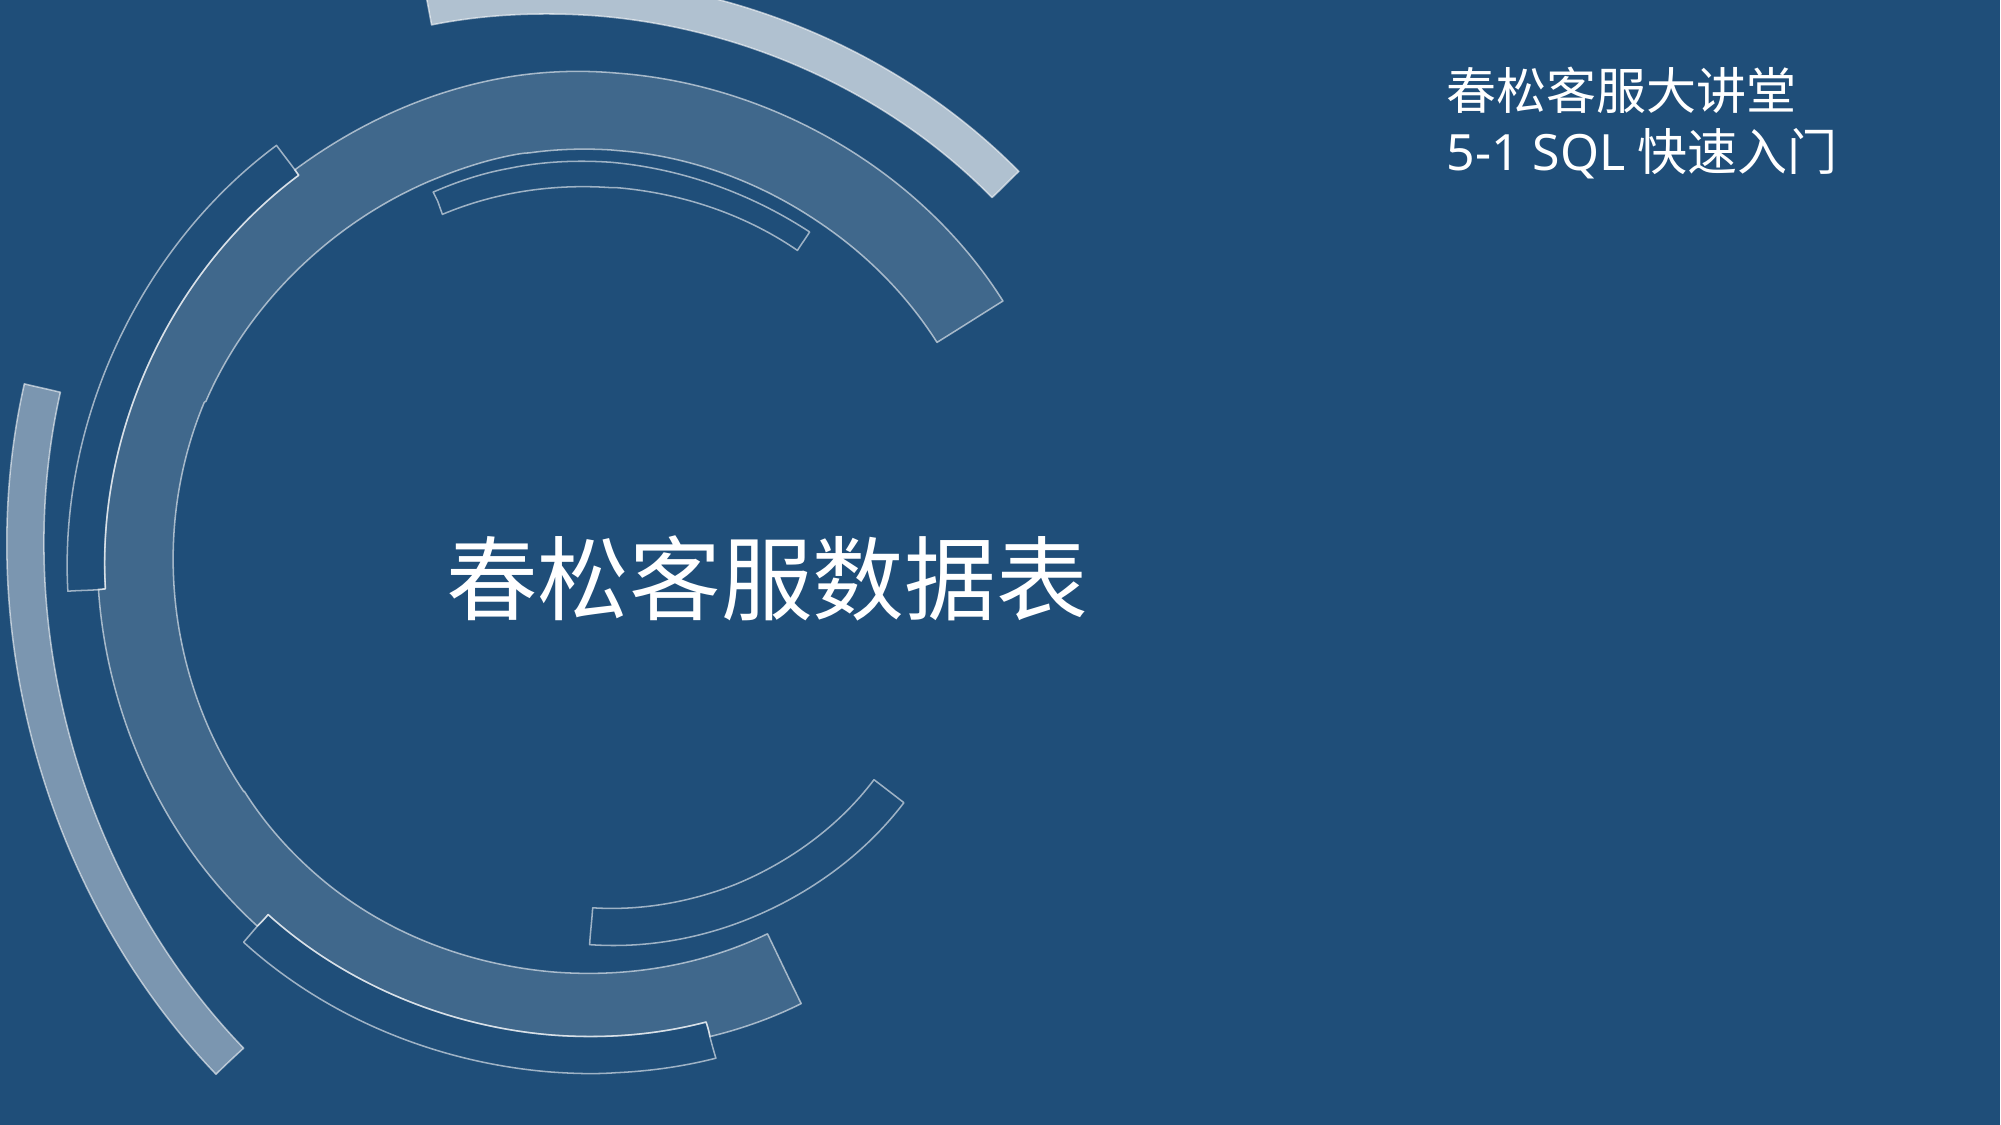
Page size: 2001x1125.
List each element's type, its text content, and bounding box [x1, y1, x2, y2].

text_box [0, 0, 1019, 1075]
text_box 5-1 SQL快速入门 [1431, 112, 1853, 188]
text_box 春松客服大讲堂 [1431, 51, 1812, 127]
title 春松客服数据表 [1019, 440, 1511, 659]
